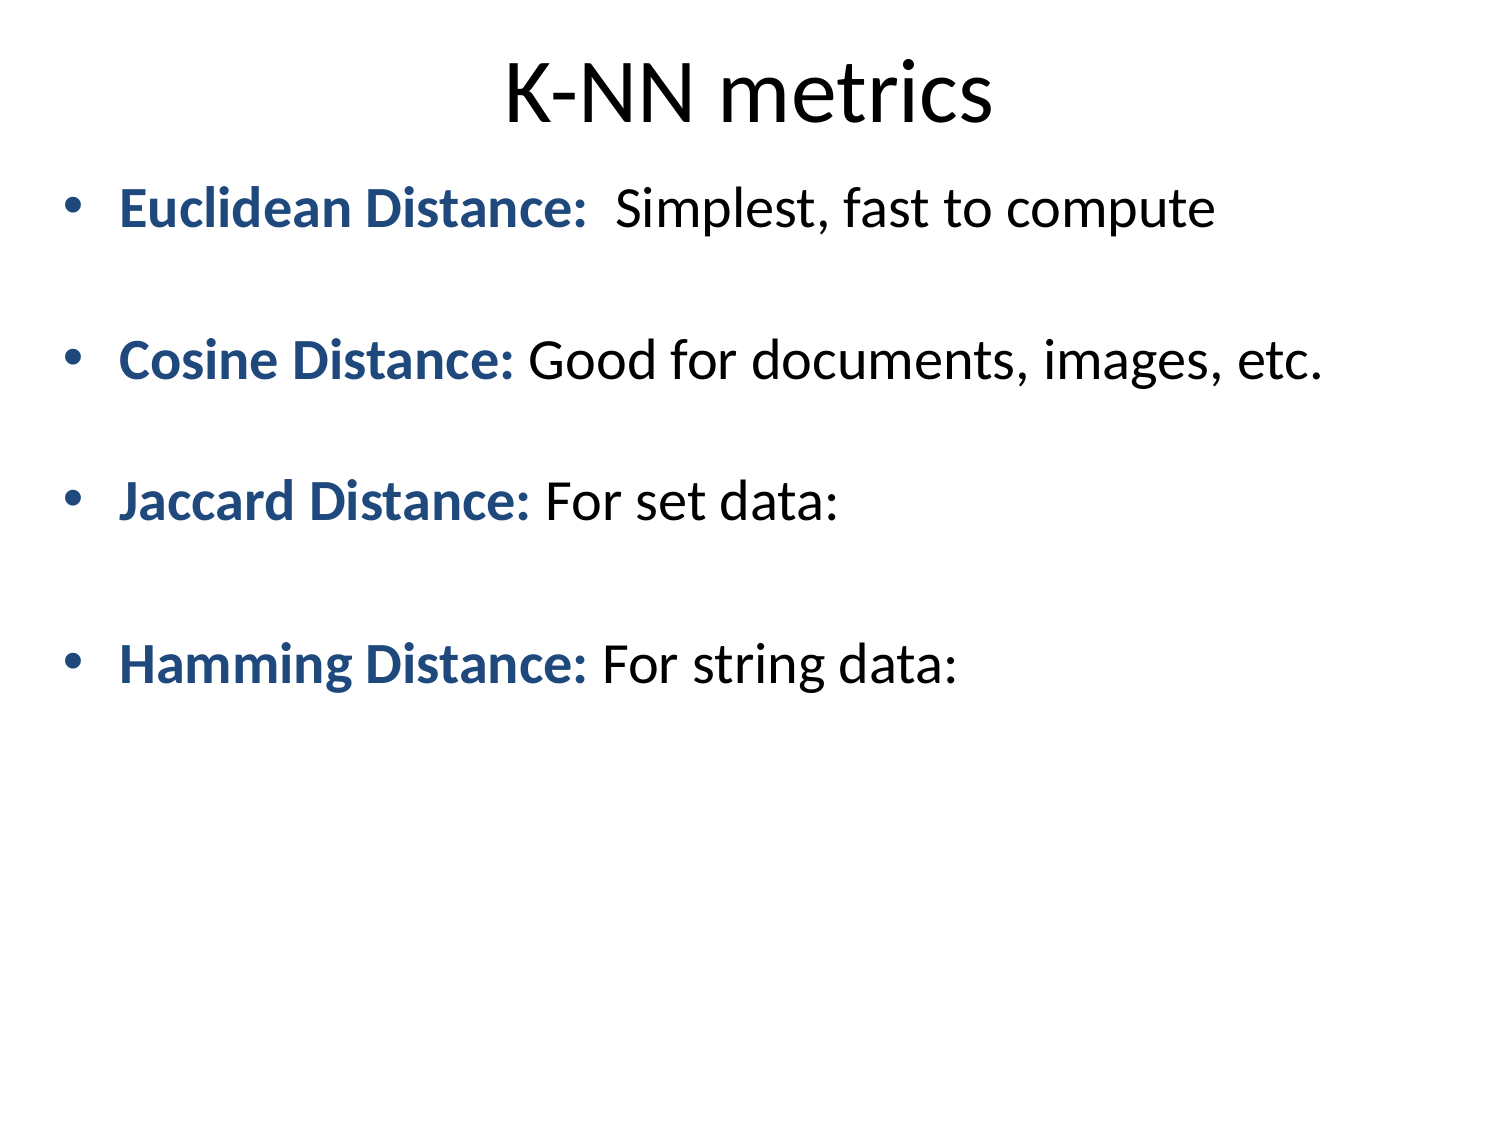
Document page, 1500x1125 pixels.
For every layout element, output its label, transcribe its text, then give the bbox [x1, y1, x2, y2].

title K-NN metrics [75, 10, 1425, 162]
